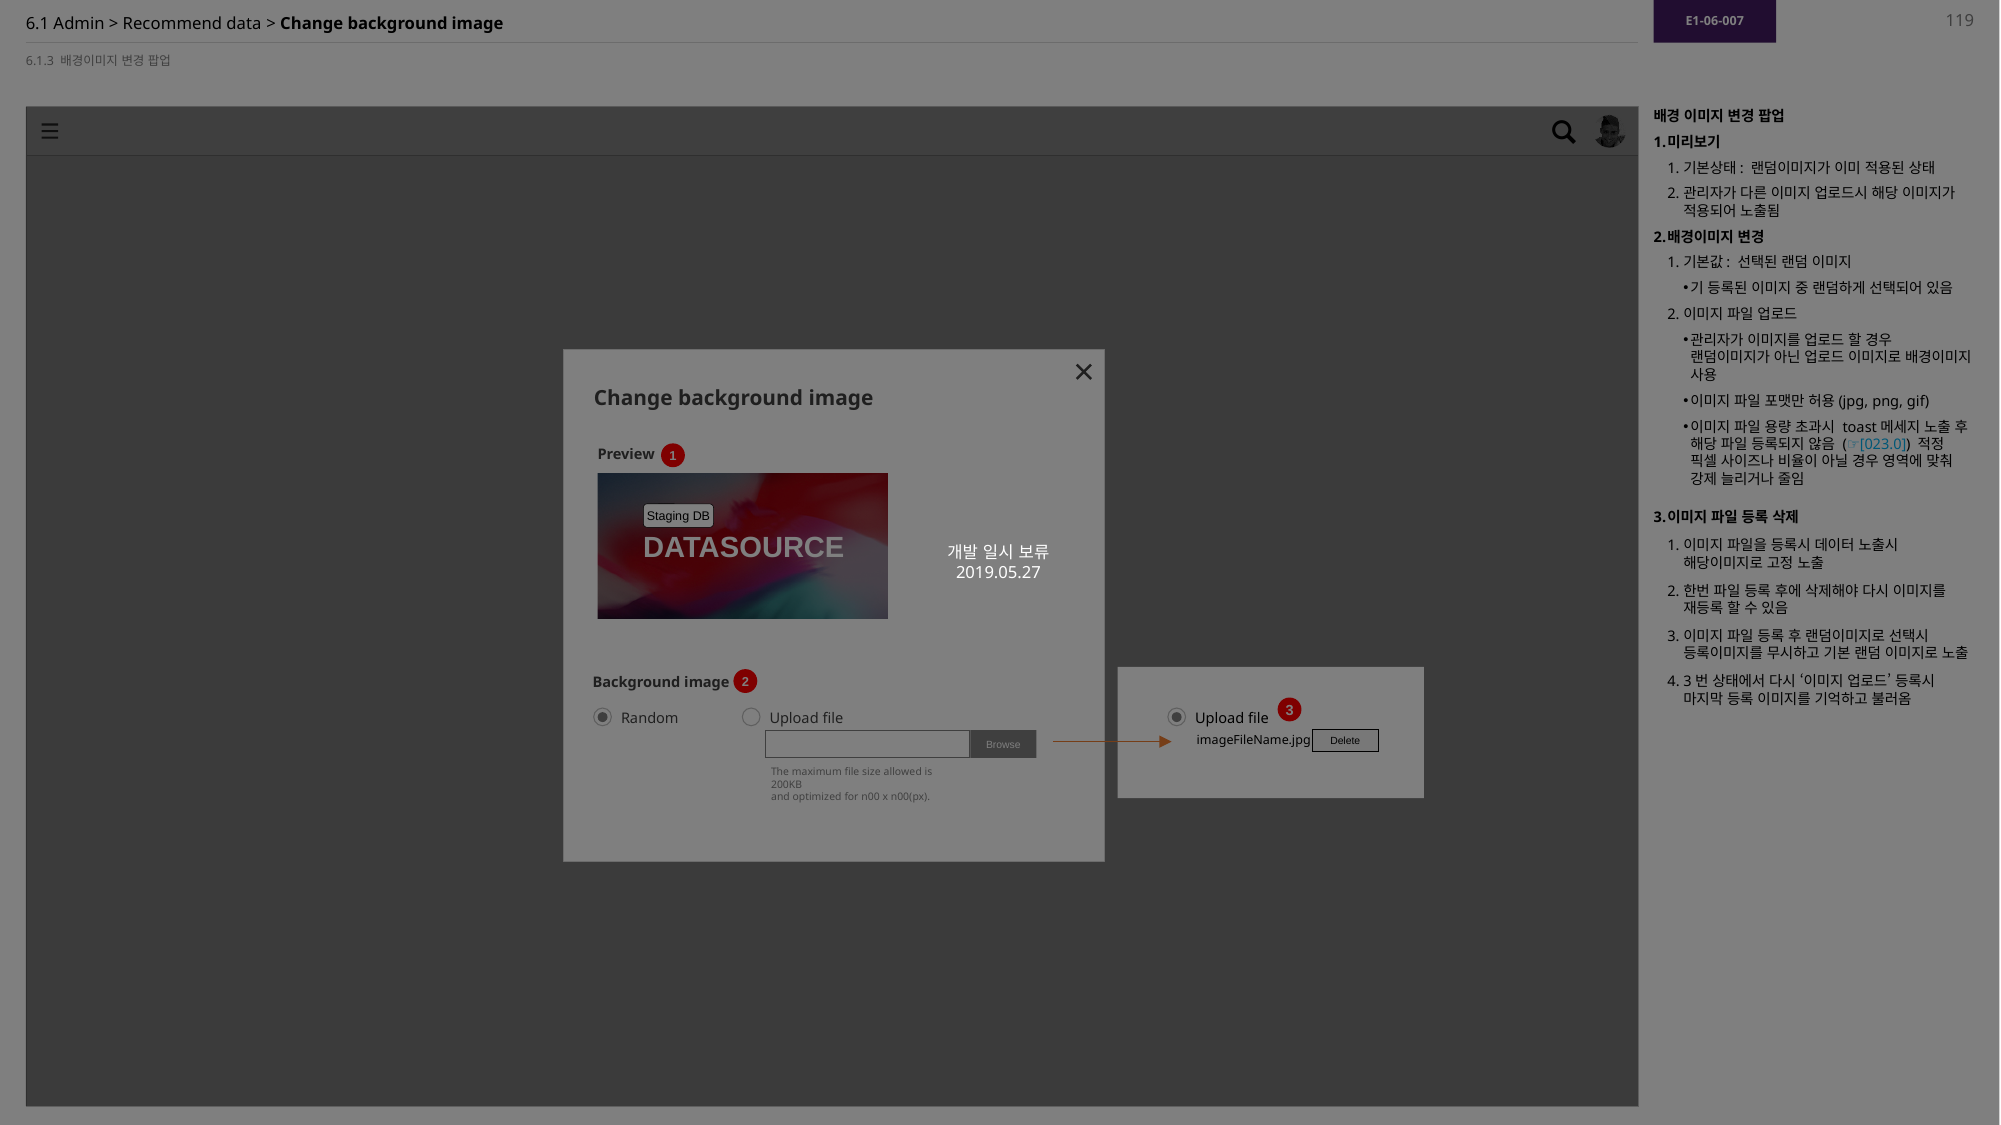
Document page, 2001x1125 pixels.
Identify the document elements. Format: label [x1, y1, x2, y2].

text_box [0, 0, 2000, 1125]
